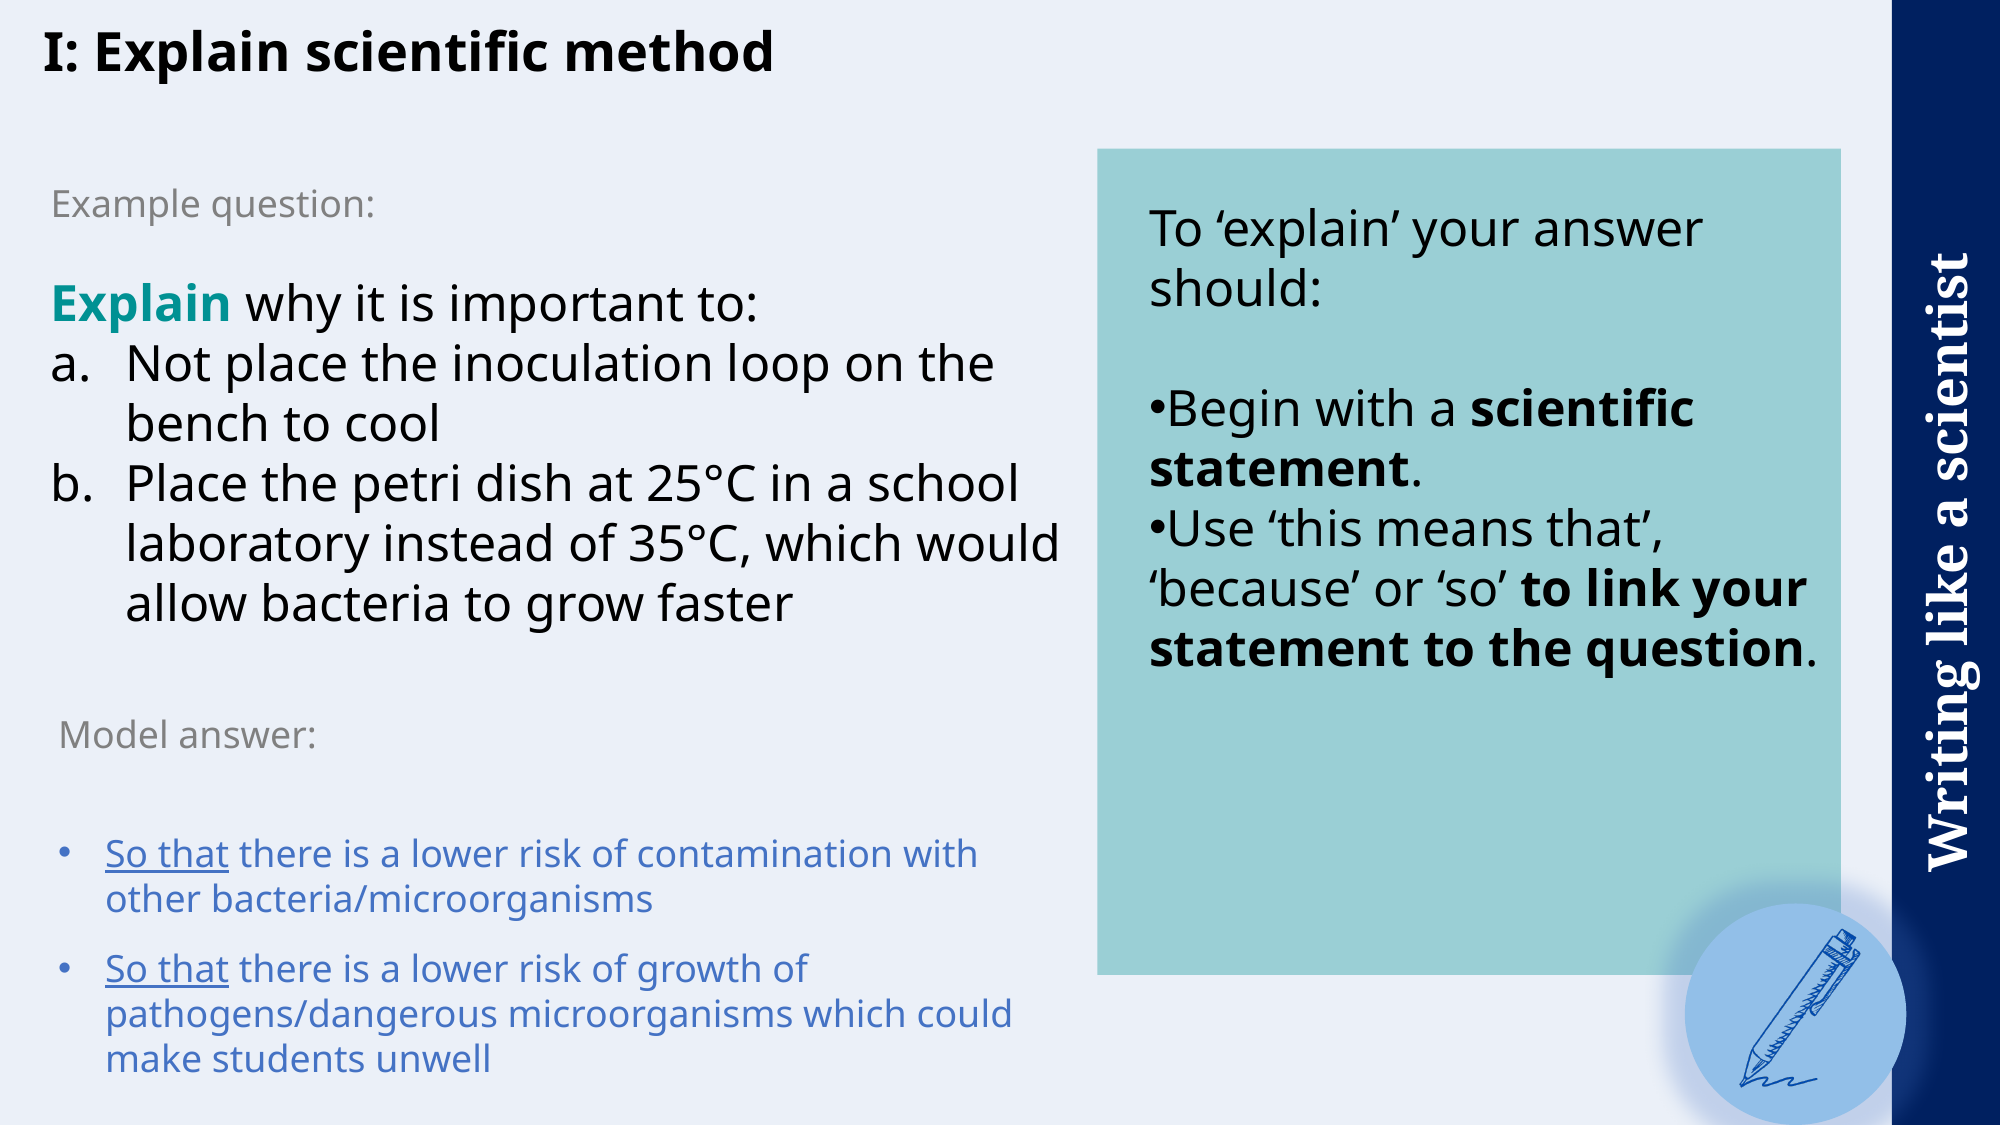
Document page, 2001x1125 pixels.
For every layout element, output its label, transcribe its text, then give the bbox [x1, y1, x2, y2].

text_box Model answer: [43, 703, 428, 764]
text_box So that there is a lower risk of contamination with other bacteria/microorganisms So that there is a lower risk of growth of pathogens/dangerous microorganisms which could make students unwell [43, 822, 1097, 1087]
picture [1687, 913, 1882, 1108]
text_box Explain why it is important to: Not place the inoculation loop on the bench to cool Place the petri dish at 25°C in a school laboratory instead of 35°C, which would allow bacteria to grow faster [35, 264, 1097, 700]
text_box To ‘explain’ your answer should: Begin with a scientific statement. Use ‘this means that’, ‘because’ or ‘so’ to link your statement to the question. [1134, 188, 1835, 684]
text_box Example question: [35, 172, 445, 233]
title I: Explain scientific method [43, 22, 1867, 83]
